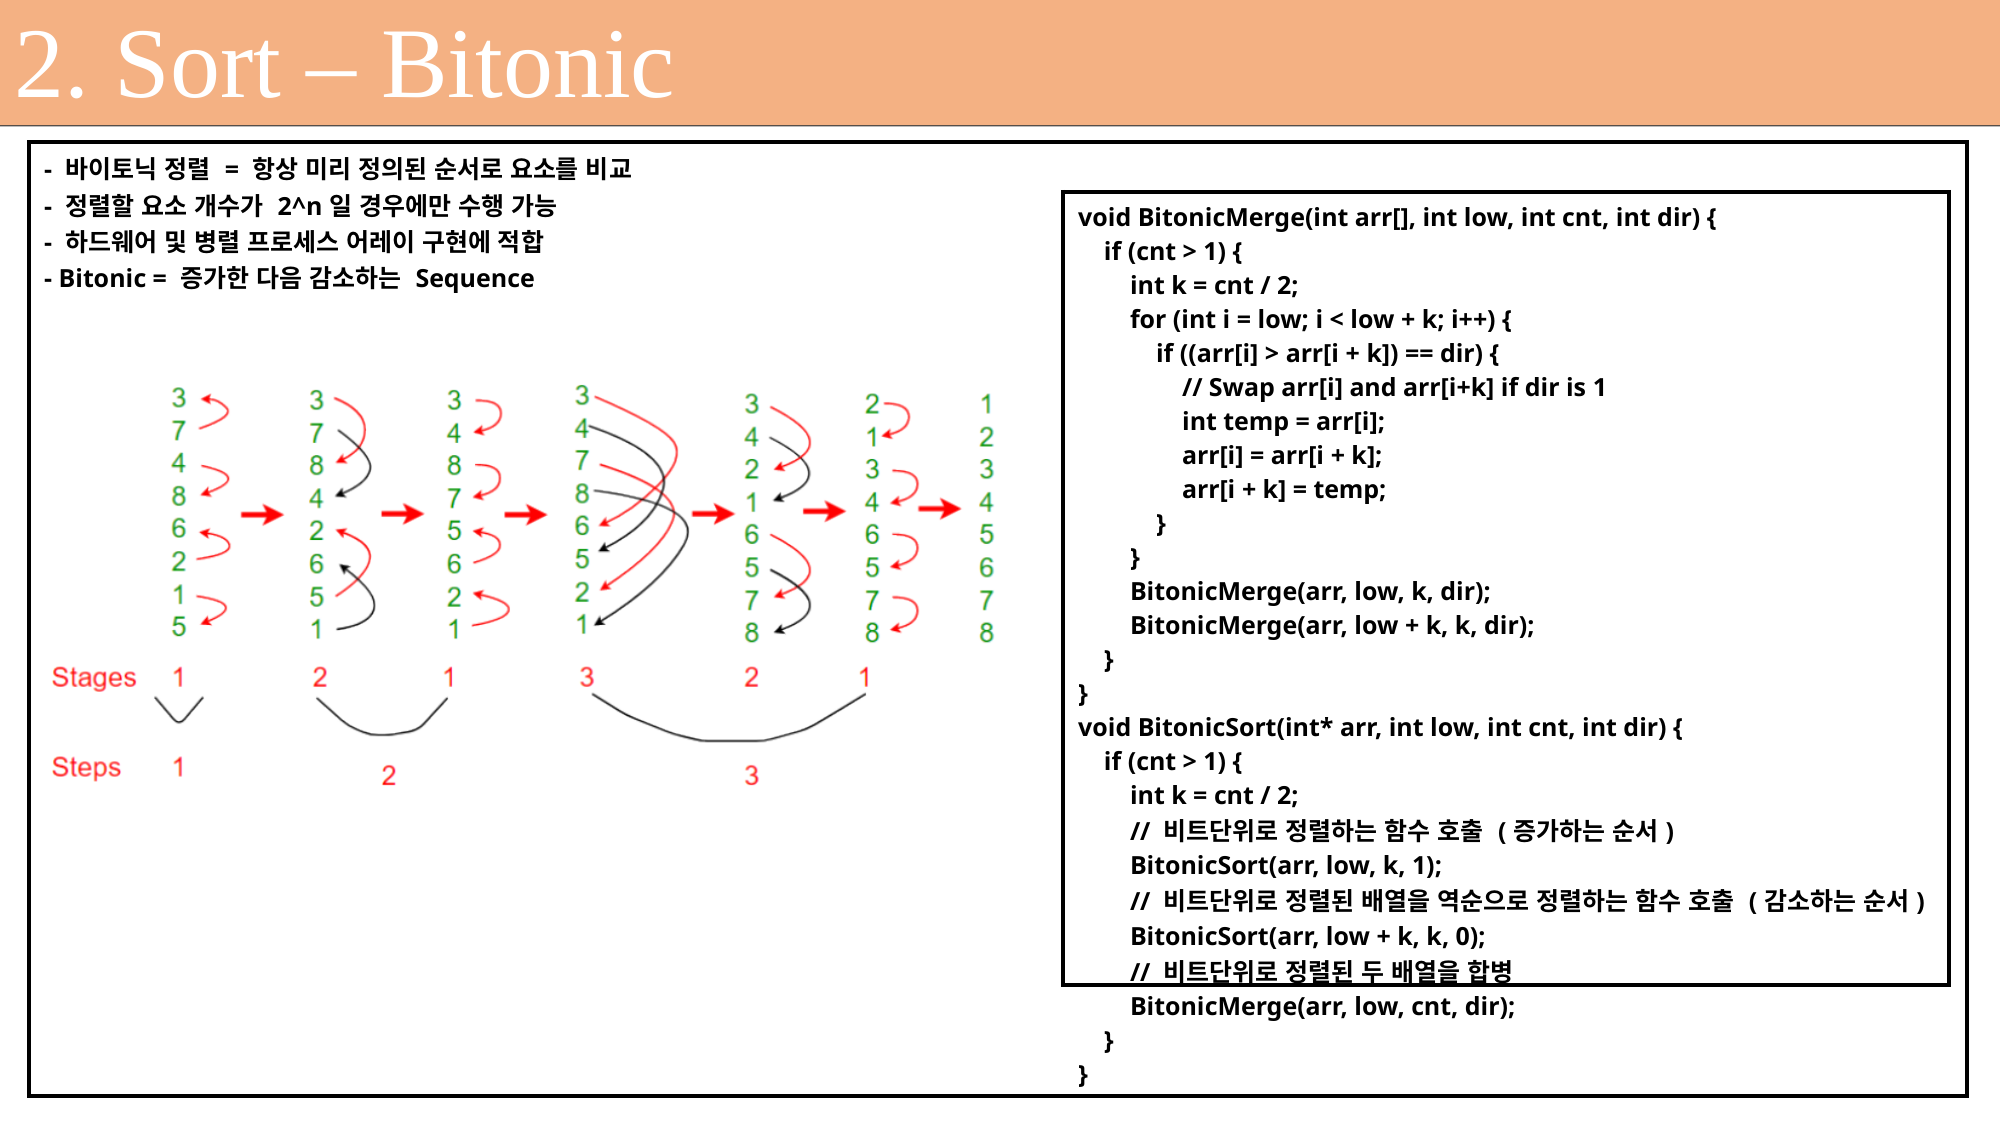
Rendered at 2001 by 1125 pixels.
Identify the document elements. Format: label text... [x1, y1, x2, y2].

table_header void BitonicMerge(int arr[], int low, int cnt, int dir) { if (cnt > 1) { int k = cnt / 2; for (int i = low; i < low + k; i++) { if ((arr[i] > arr[i + k]) == dir) { // Swap arr[i] and arr[i+k] if dir is 1 int temp = arr[i]; arr[i] = arr[i + k]; arr[i + k] = temp; } } BitonicMerge(arr, low, k, dir); BitonicMerge(arr, low + k, k, dir); } } void BitonicSort(int* arr, int low, int cnt, int dir) { if (cnt > 1) { int k = cnt / 2; // 비트단위로 정렬하는 함수 호출 (증가하는 순서) BitonicSort(arr, low, k, 1); // 비트단위로 정렬된 배열을 역순으로 정렬하는 함수 호출 (감소하는 순서) BitonicSort(arr, low + k, k, 0); // 비트단위로 정렬된 두 배열을 합병 BitonicMerge(arr, low, cnt, dir); } } [1065, 194, 1947, 983]
picture [51, 374, 1025, 800]
table_header - 바이토닉 정렬 = 항상 미리 정의된 순서로 요소를 비교 - 정렬할 요소 개수가 2^n일 경우에만 수행 가능 - 하드웨어 및 병렬 프로세스 어레이 구현에 적합 - Bitonic = 증가한 다음 감소하는 Sequence [31, 144, 1965, 1094]
text_box 2. Sort – Bitonic [0, 0, 2000, 126]
